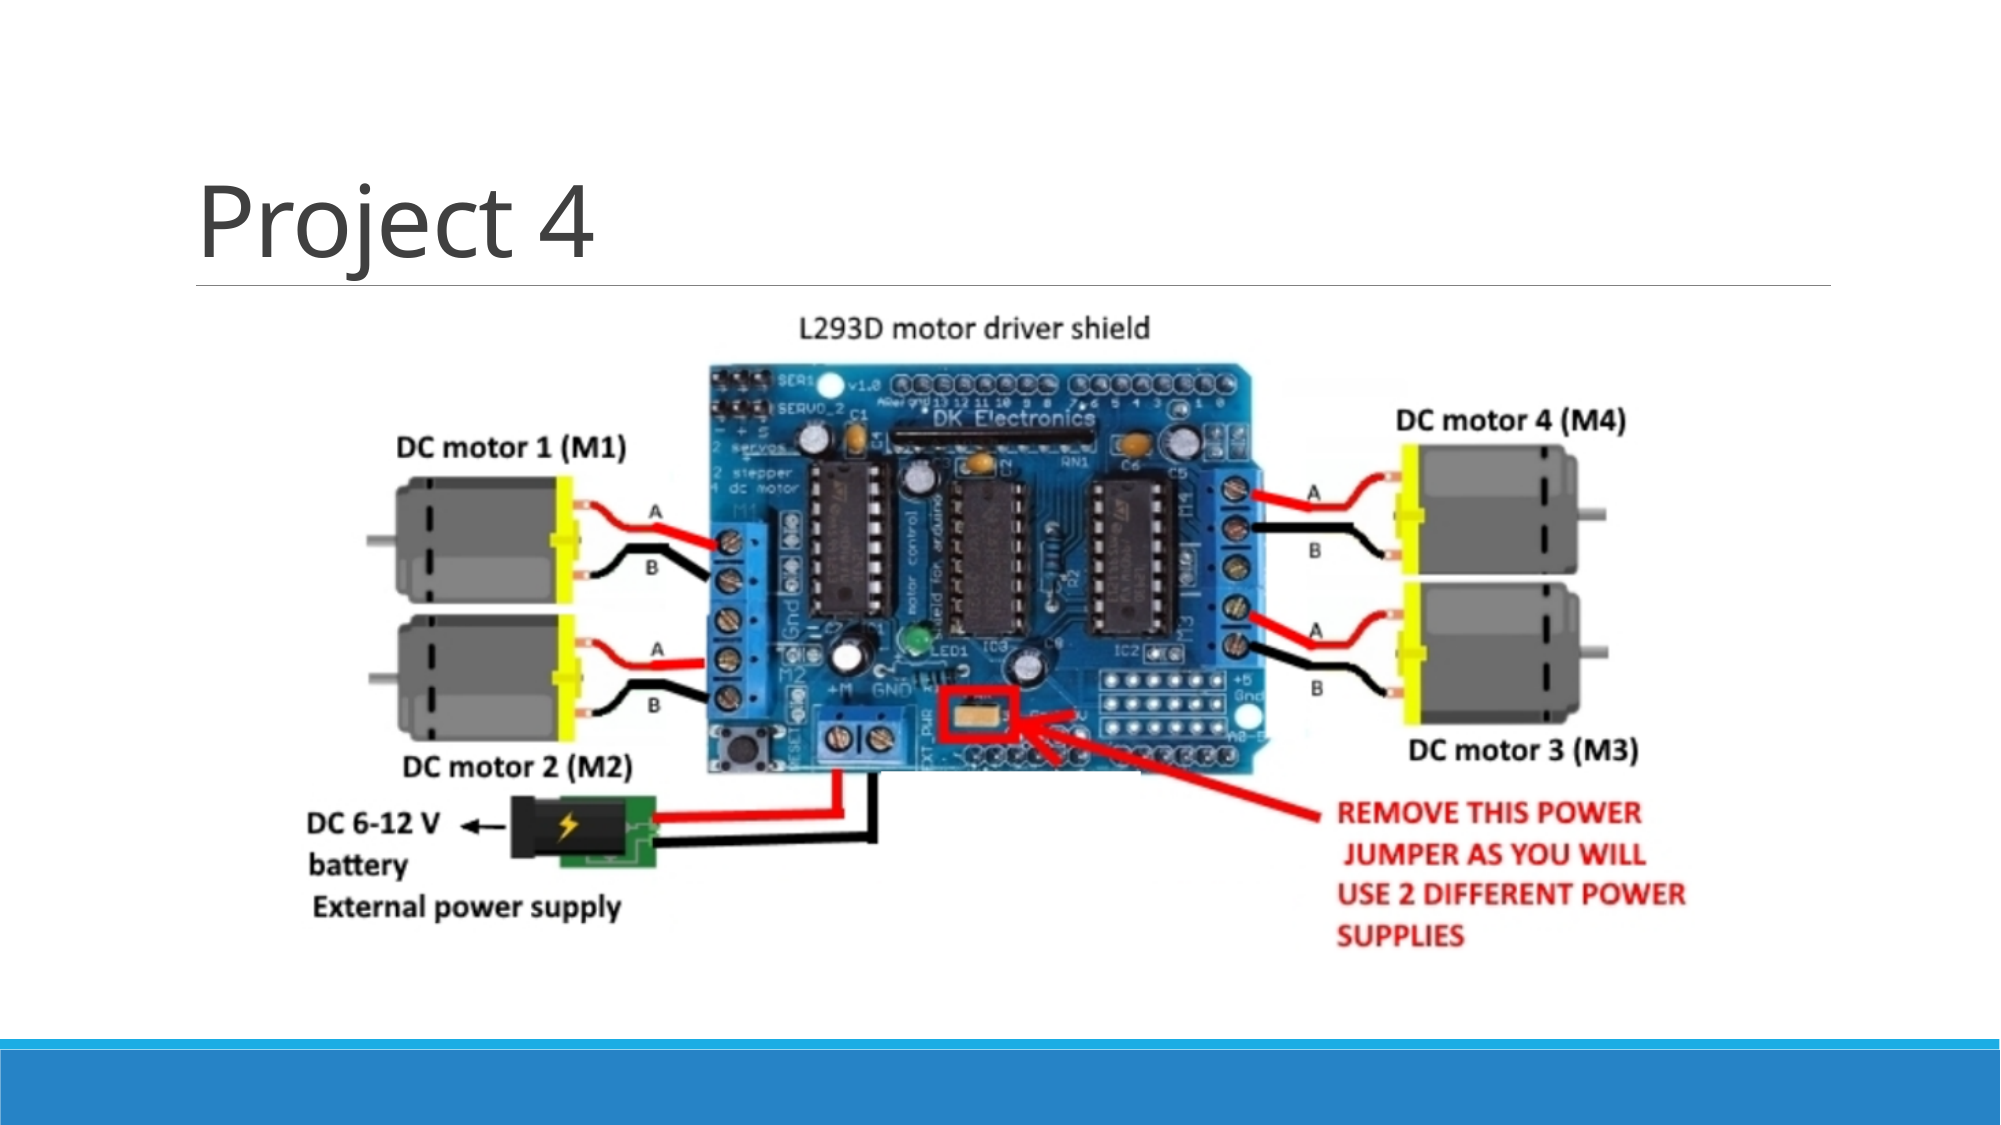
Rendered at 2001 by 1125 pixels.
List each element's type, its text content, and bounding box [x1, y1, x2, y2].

title Project 4 [180, 47, 1830, 285]
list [287, 302, 1723, 964]
